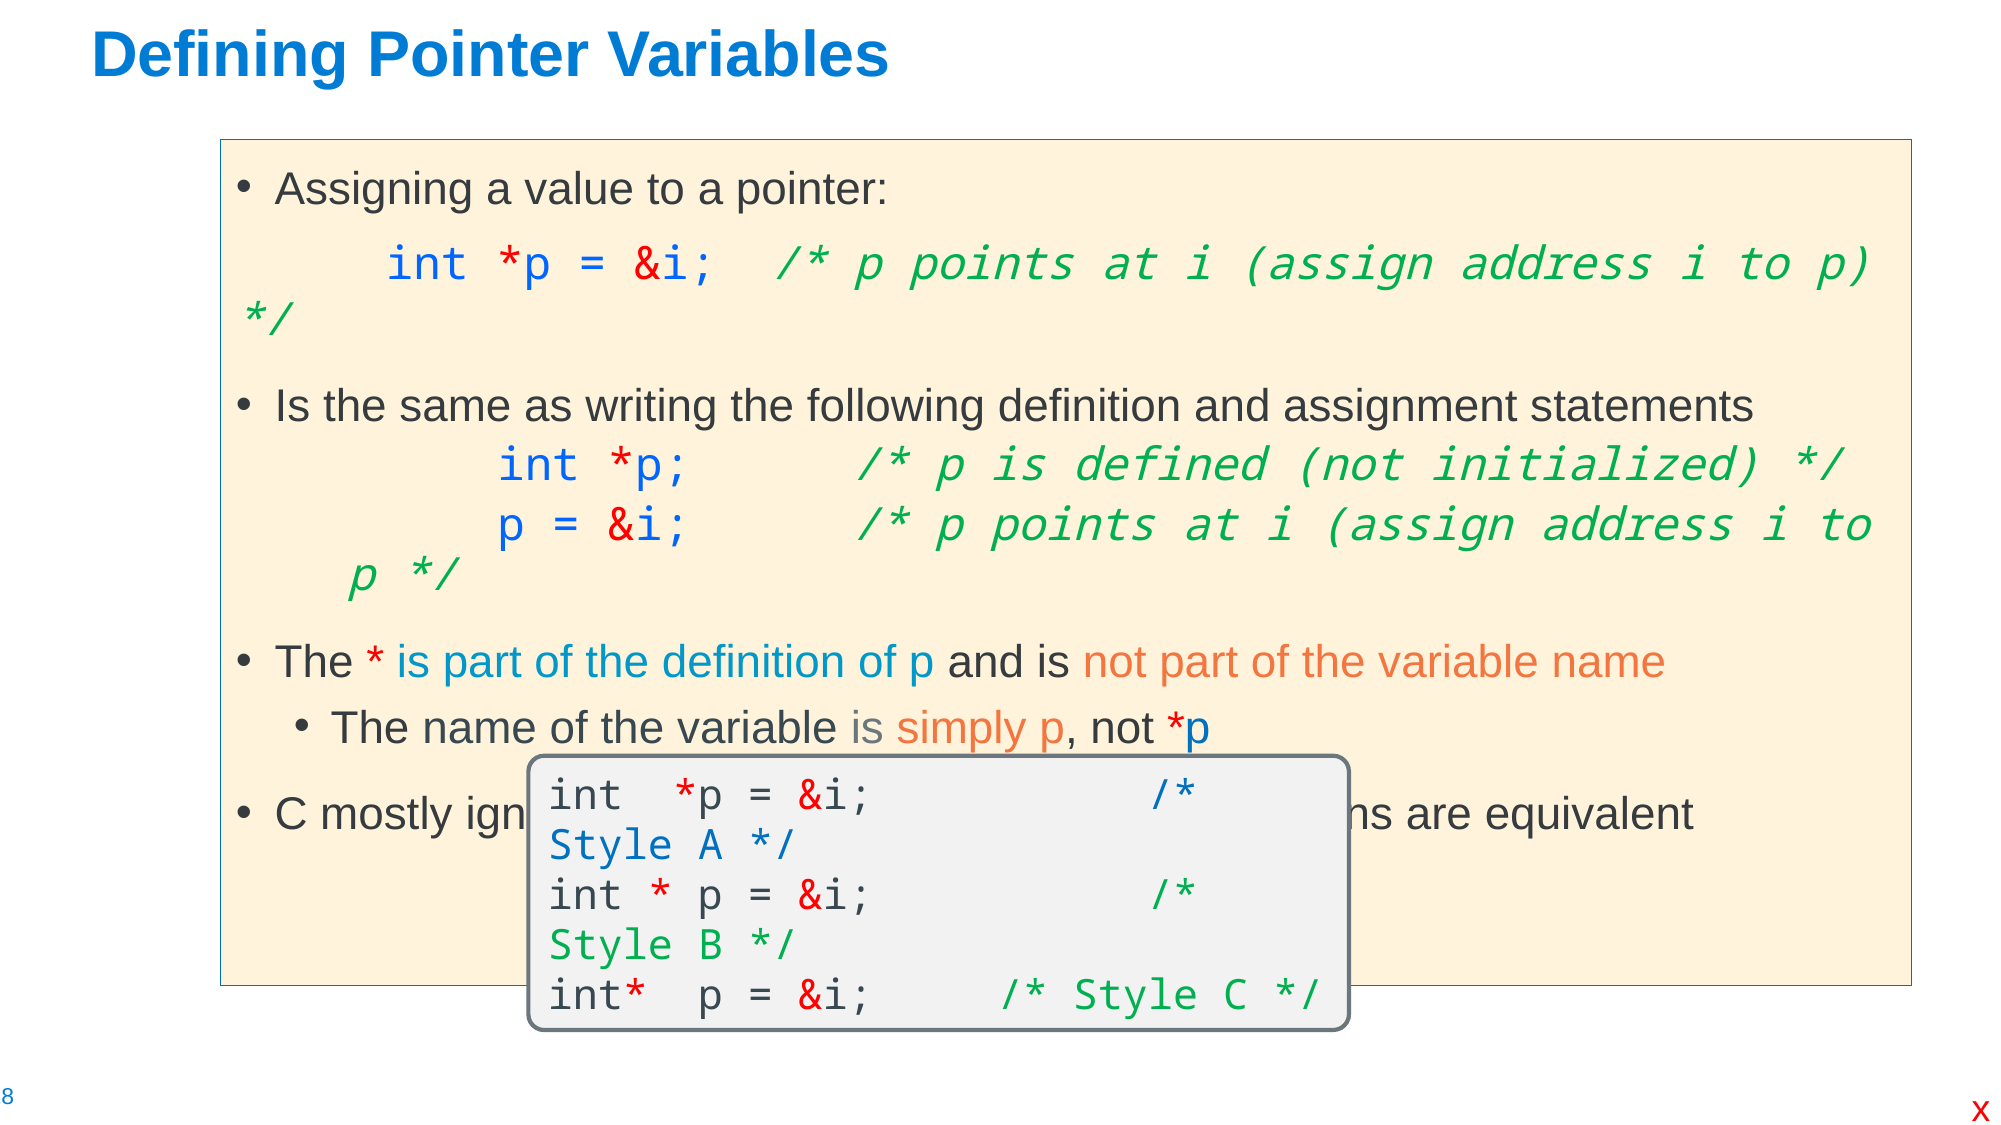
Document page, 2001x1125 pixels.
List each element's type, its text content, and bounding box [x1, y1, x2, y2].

text_box x [1956, 1076, 2000, 1125]
title Defining Pointer Variables [76, 33, 1802, 98]
text_box int *p = &i; /* Style A */ int * p = &i; /* Style B */ int* p = &i; /* Style C */ [528, 755, 1349, 1031]
list Assigning a value to a pointer: int *p = &i; /* p points at i (assign address i to p) */ Is the same as writing the following definition and assignment statements int *p; /* p is defined (not initialized) */ p = &i; /* p points at i (assign address i to p */ The * is part of the definition of p and is not part of the variable name The name of the variable is simply p, not *p C mostly ignores whitespace, so these three definitions are equivalent [220, 139, 1912, 986]
